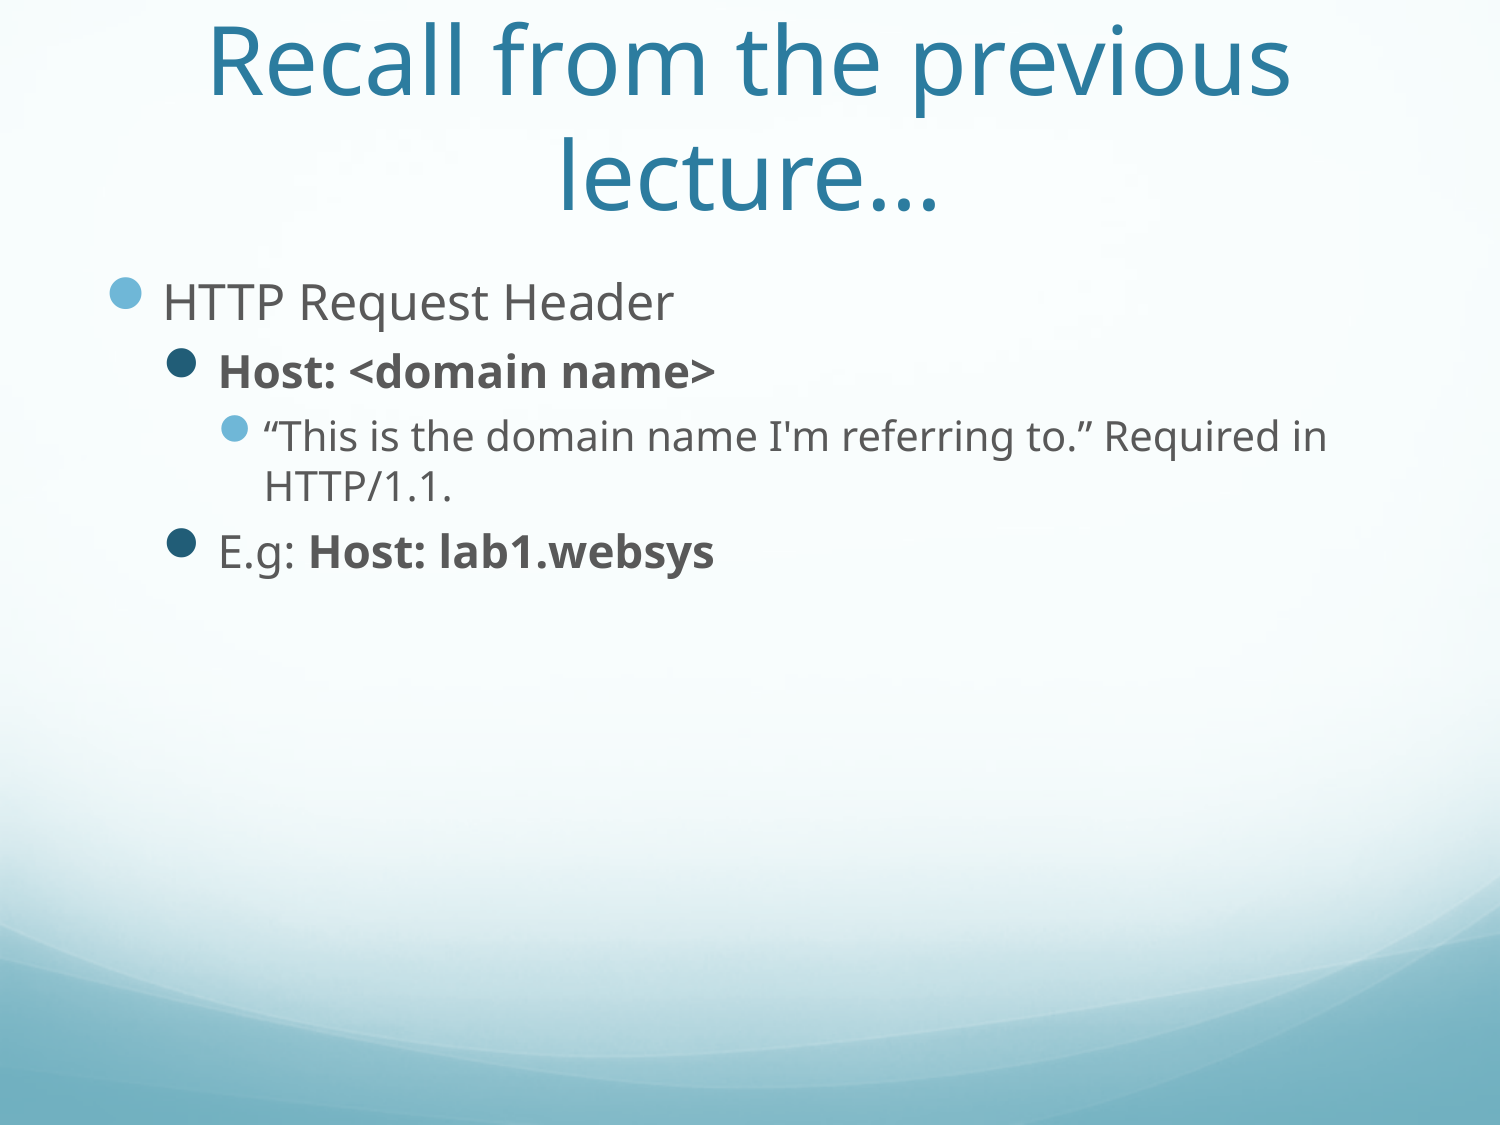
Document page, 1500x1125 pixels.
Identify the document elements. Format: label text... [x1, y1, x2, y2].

title Recall from the previous lecture… [89, 17, 1410, 238]
list HTTP Request Header Host: <domain name> “This is the domain name I'm referring to.” Required in HTTP/1.1. E.g: Host: lab1.websys [89, 262, 1410, 976]
